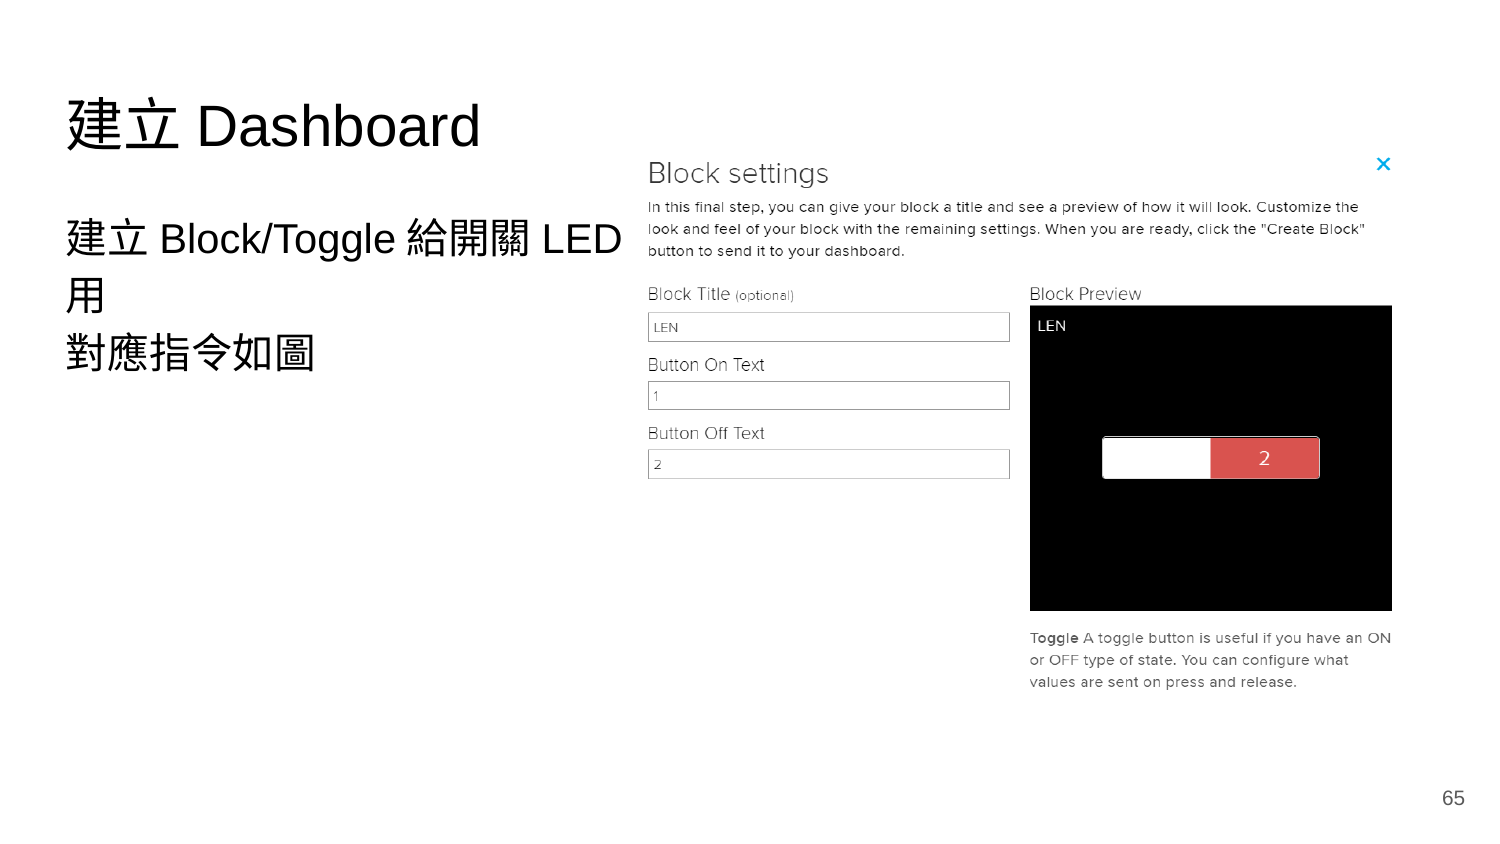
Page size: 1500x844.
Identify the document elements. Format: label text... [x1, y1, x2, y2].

picture [634, 147, 1405, 696]
text_box 建立Dashboard [51, 72, 1449, 167]
text_box <編號> [1389, 764, 1480, 830]
text_box 建立Block/Toggle給開關LED用 對應指令如圖 [51, 188, 681, 783]
